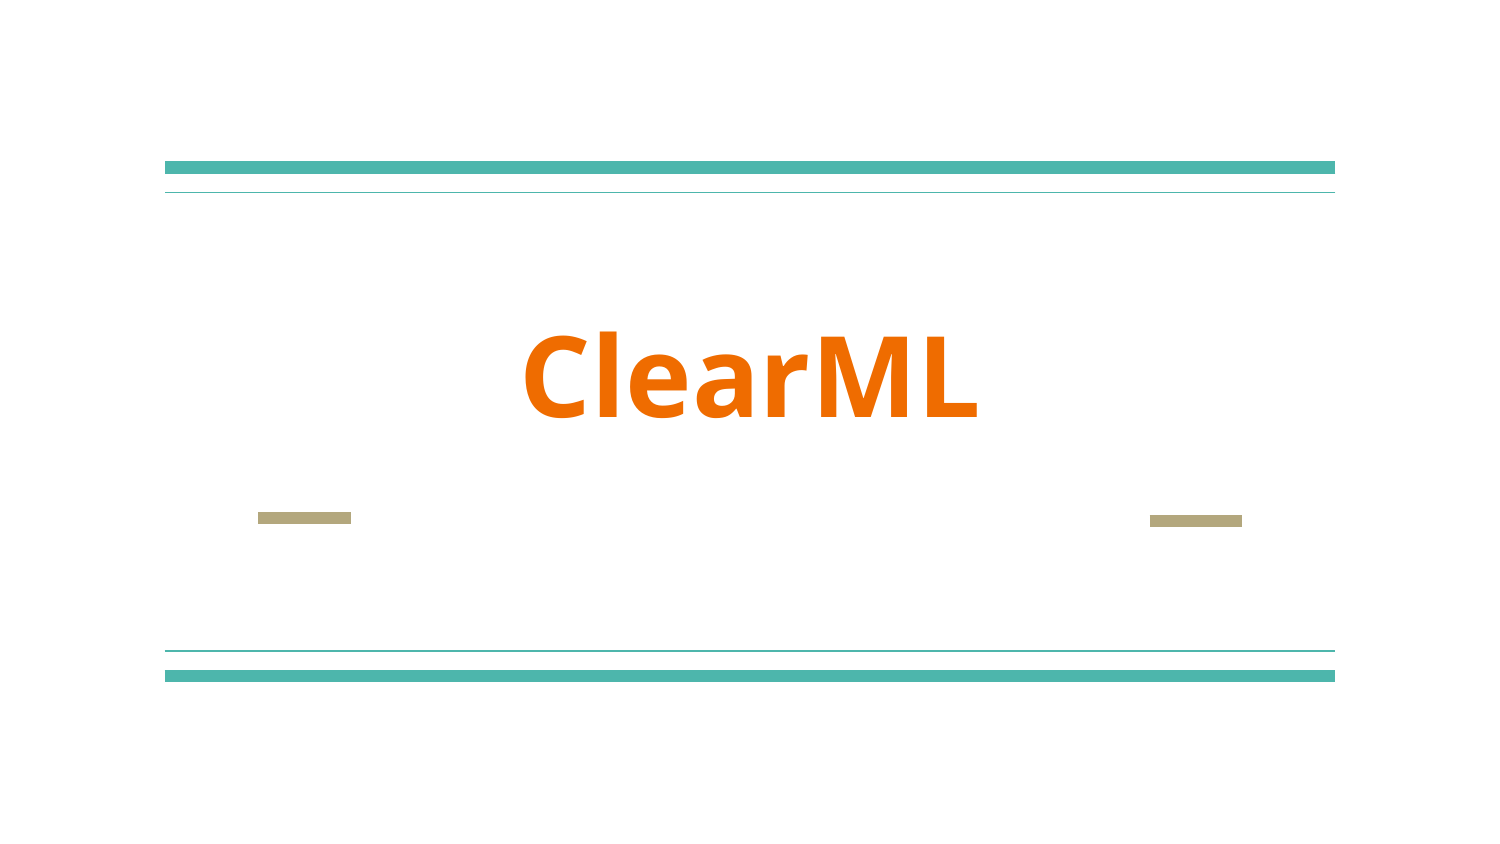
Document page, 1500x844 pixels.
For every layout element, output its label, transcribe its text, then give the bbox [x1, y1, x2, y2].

title ClearML [164, 287, 1336, 456]
